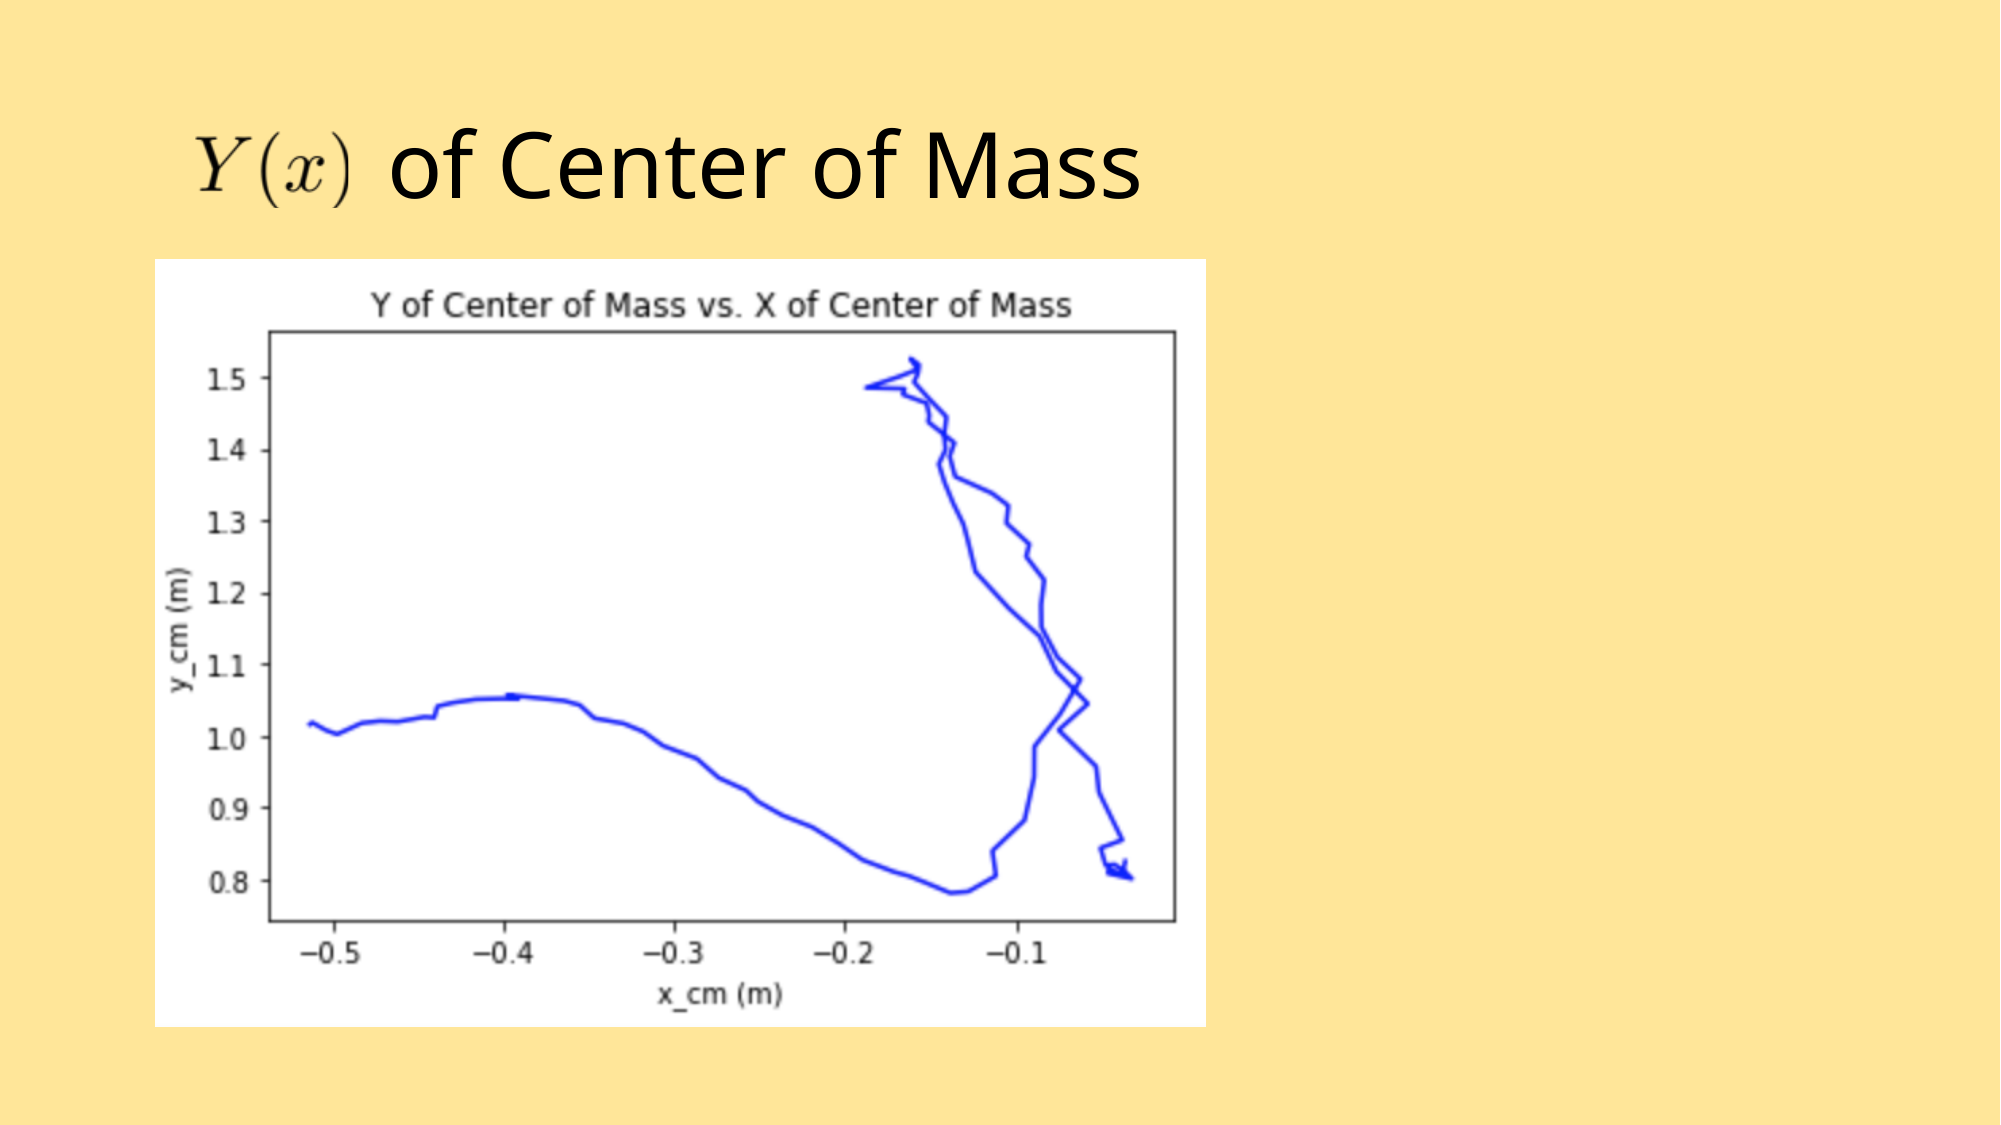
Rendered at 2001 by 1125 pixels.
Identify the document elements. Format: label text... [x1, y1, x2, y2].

picture [194, 130, 349, 208]
title of Center of Mass [348, 59, 1369, 278]
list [155, 259, 1206, 1028]
